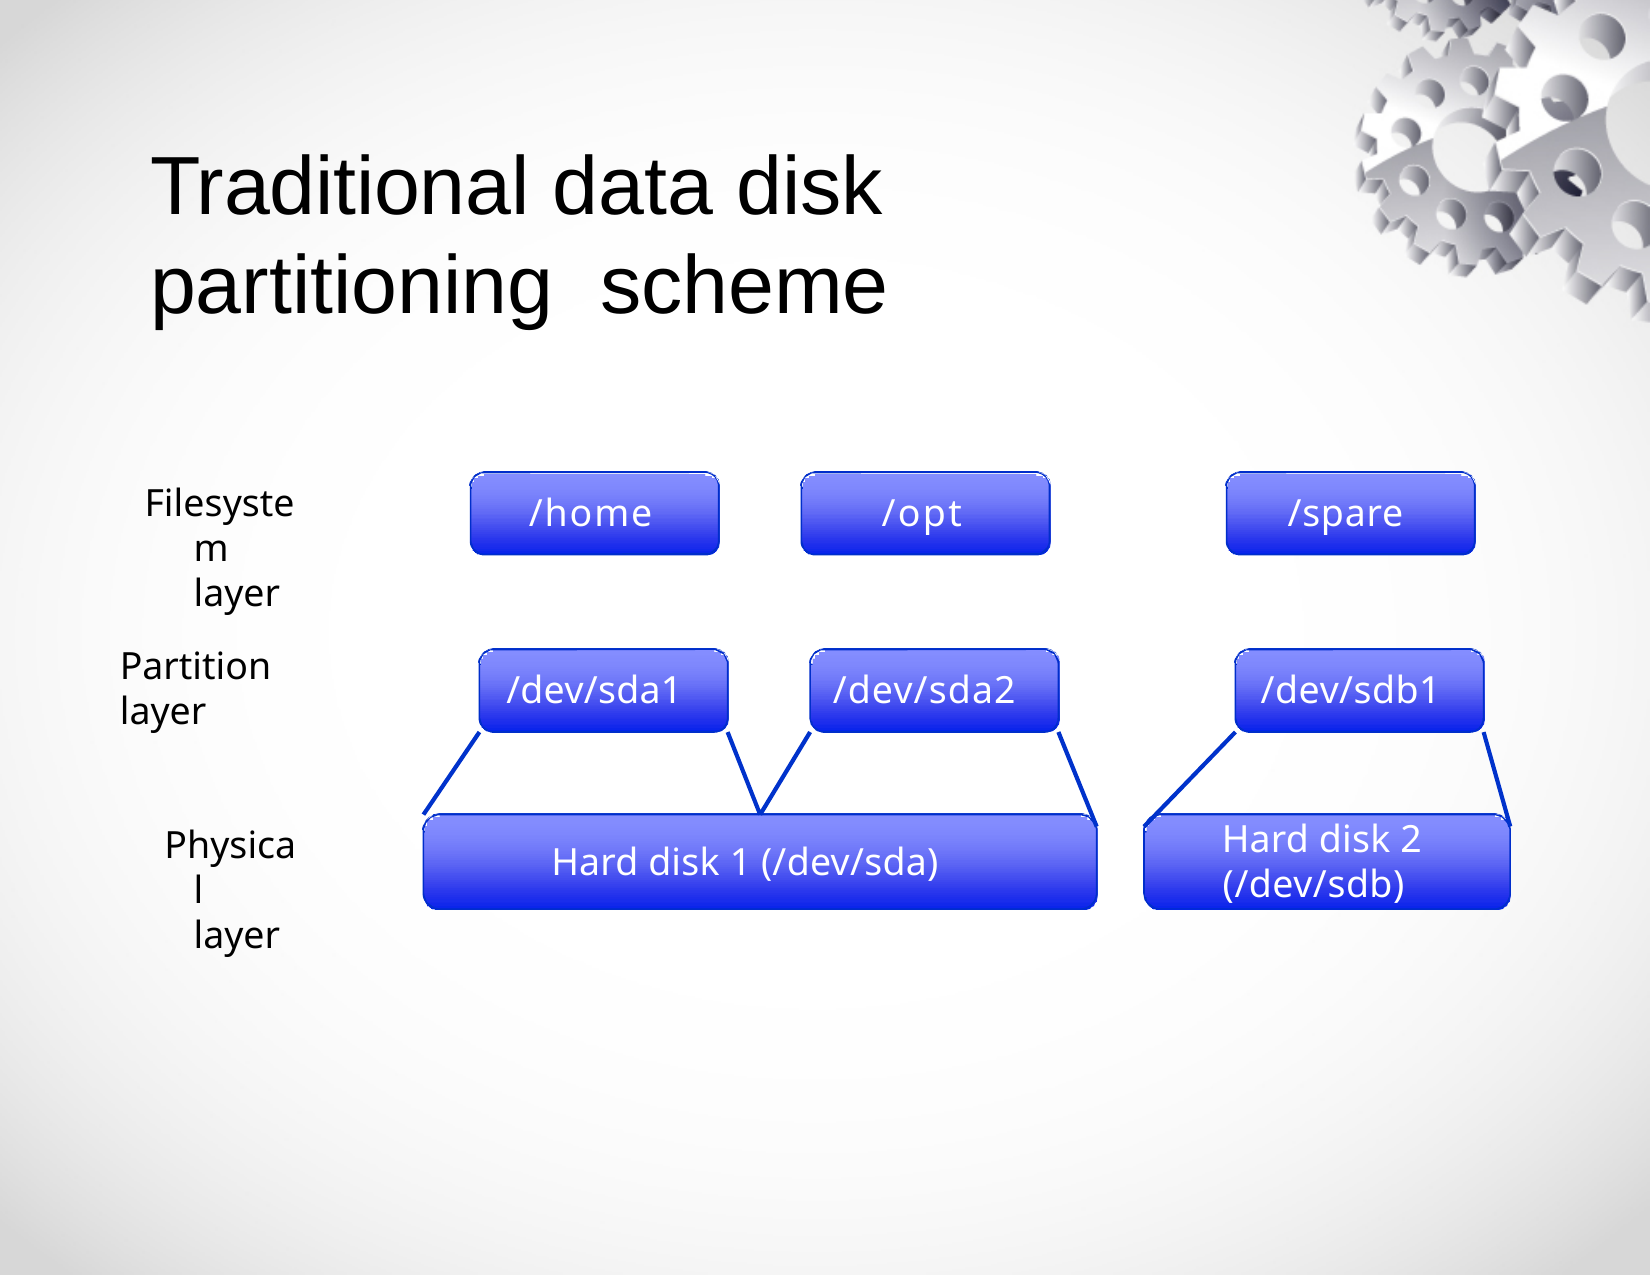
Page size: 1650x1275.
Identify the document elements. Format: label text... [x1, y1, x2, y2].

text_box Filesystem layer [142, 476, 327, 614]
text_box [1225, 471, 1476, 556]
text_box [1056, 731, 1094, 813]
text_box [478, 648, 729, 733]
text_box [725, 730, 812, 813]
text_box [421, 730, 482, 814]
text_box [1234, 648, 1485, 733]
text_box [1481, 731, 1509, 813]
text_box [800, 471, 1051, 556]
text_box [469, 471, 720, 556]
text_box [1154, 730, 1237, 813]
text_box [422, 813, 1098, 910]
title Traditional data disk partitioning scheme [147, 122, 1140, 338]
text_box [809, 648, 1060, 733]
picture [0, 0, 1650, 1275]
text_box Partition layer [117, 640, 352, 733]
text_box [1143, 813, 1511, 910]
text_box Physical layer [162, 819, 307, 957]
